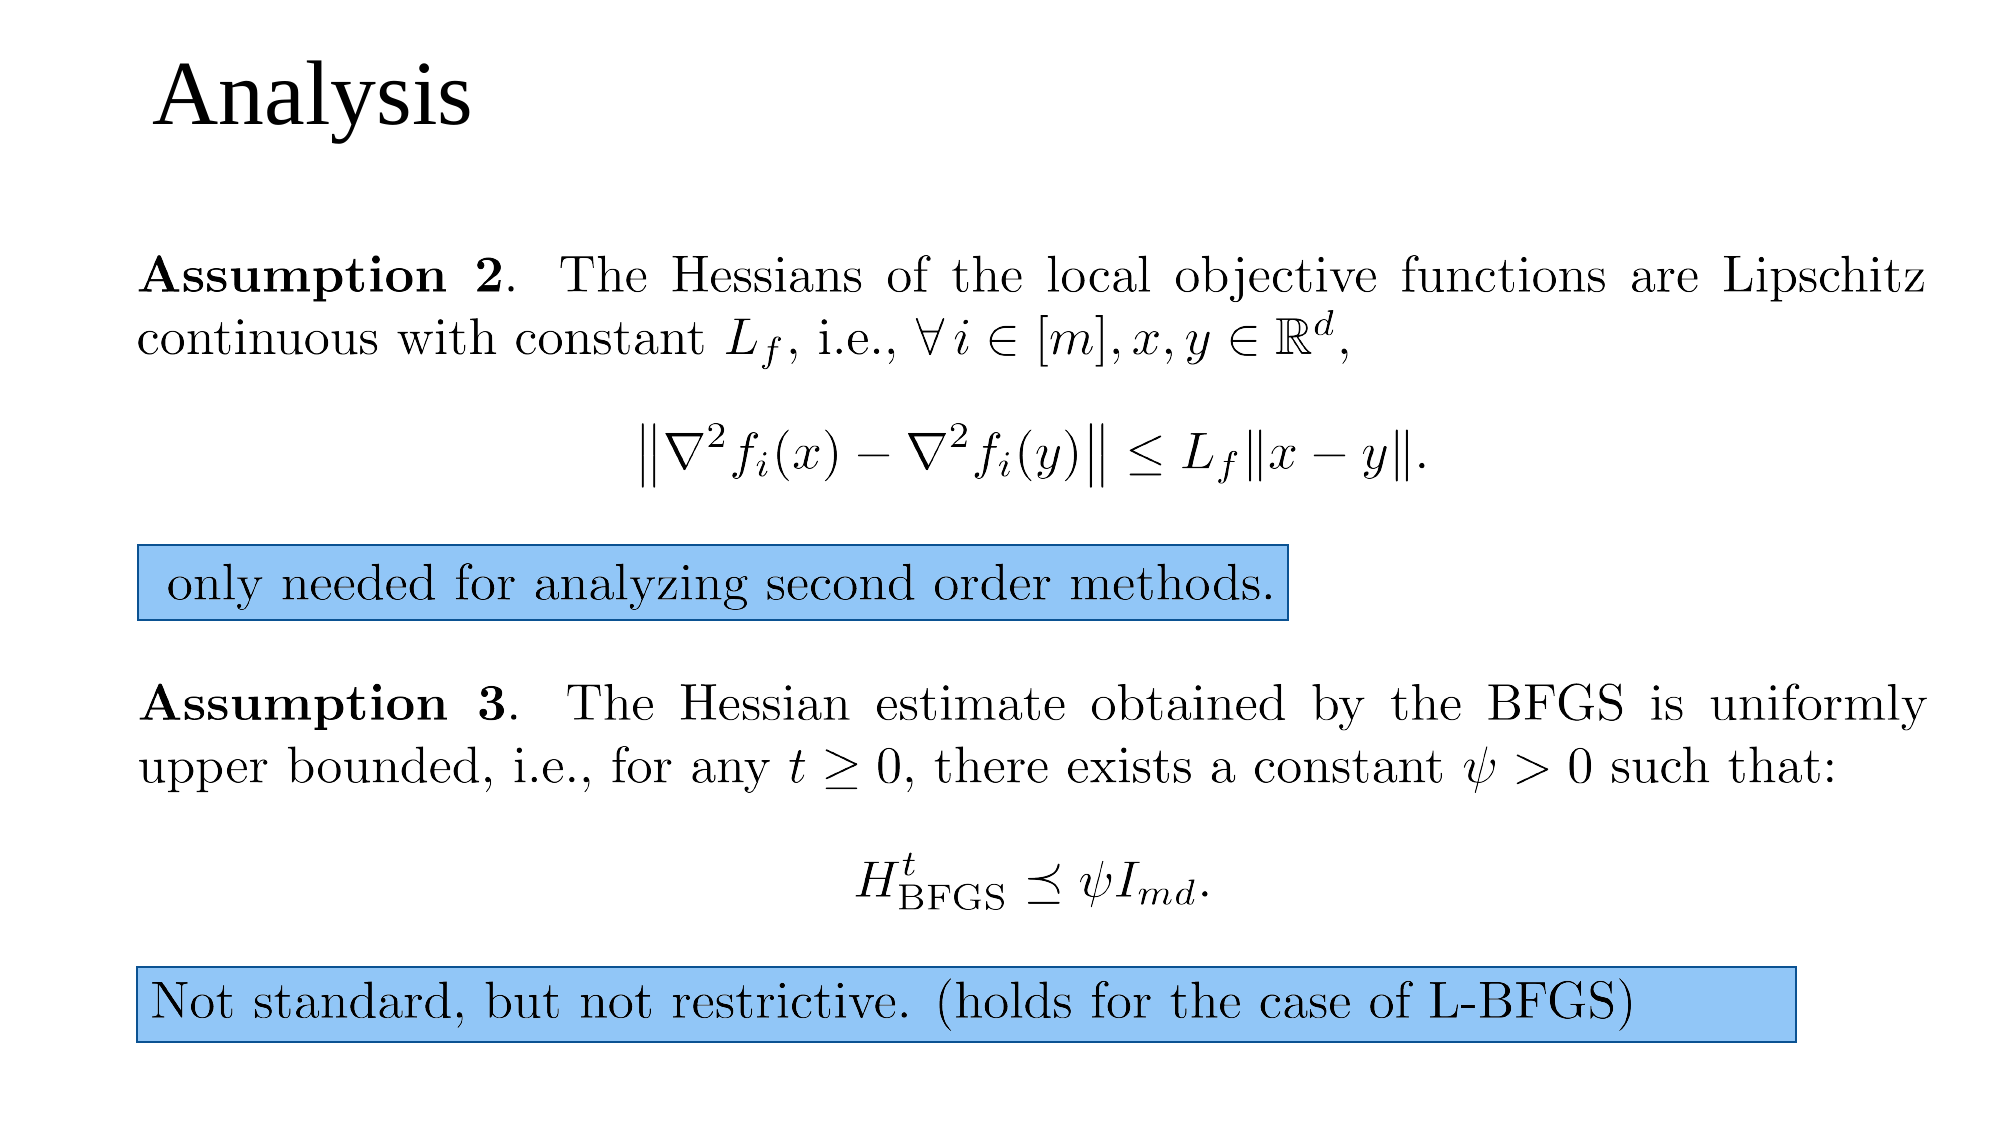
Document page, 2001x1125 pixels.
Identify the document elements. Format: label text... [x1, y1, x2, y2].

title Analysis [137, 38, 1863, 255]
picture [137, 255, 1924, 488]
picture [152, 978, 1631, 1031]
picture [168, 563, 1271, 611]
text_box [137, 544, 1289, 621]
text_box [136, 966, 1797, 1043]
picture [139, 683, 1927, 910]
